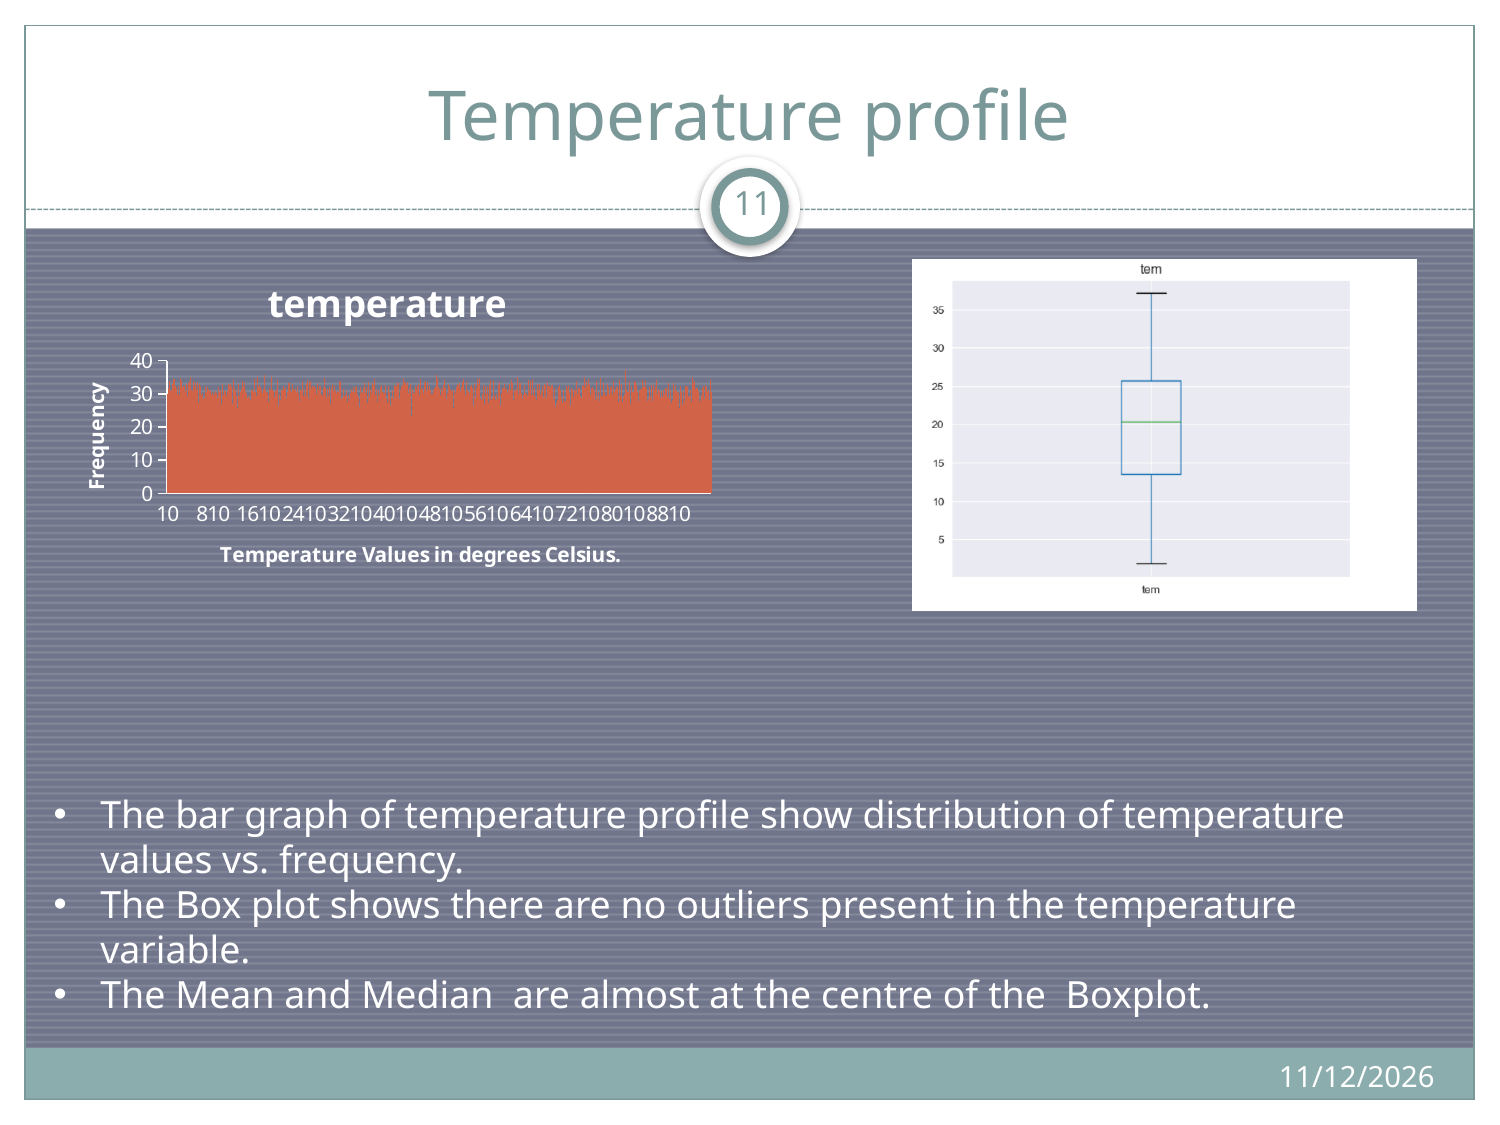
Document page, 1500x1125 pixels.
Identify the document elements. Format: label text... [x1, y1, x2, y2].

text_box The bar graph of temperature profile show distribution of temperature values vs. frequency. The Box plot shows there are no outliers present in the temperature variable. The Mean and Median are almost at the centre of the Boxplot. [38, 783, 1464, 1069]
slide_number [950, 1069, 1450, 1111]
picture [912, 258, 1418, 611]
slide_number 11 [715, 168, 791, 241]
title Temperature profile [49, 37, 1450, 162]
chart [49, 250, 726, 601]
